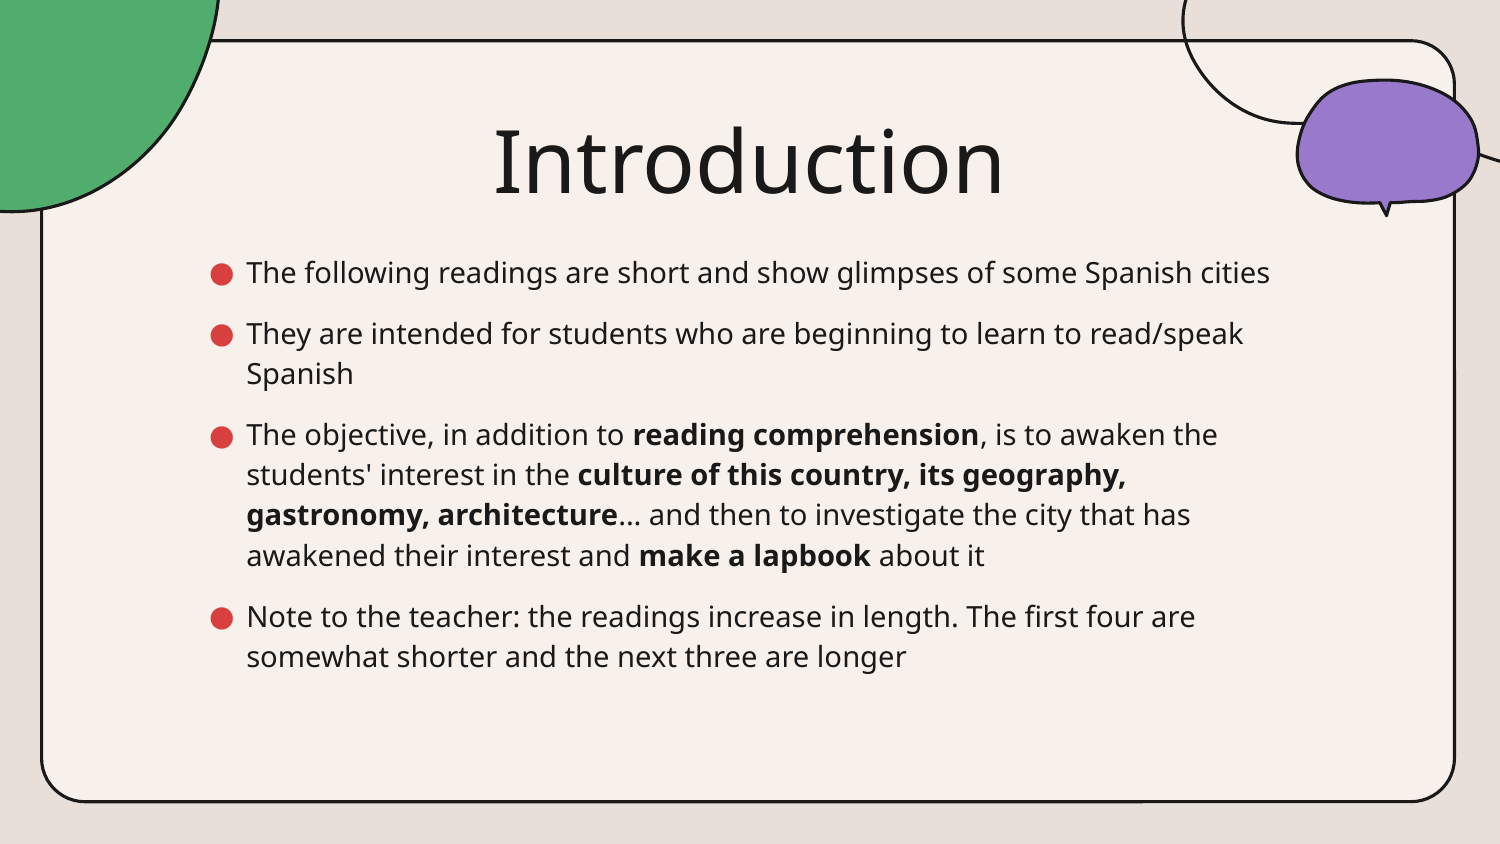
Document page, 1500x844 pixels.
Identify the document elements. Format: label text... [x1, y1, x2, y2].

title Introduction [186, 95, 1314, 226]
subtitle The following readings are short and show glimpses of some Spanish cities They are intended for students who are beginning to learn to read/speak Spanish The objective, in addition to reading comprehension, is to awaken the students' interest in the culture of this country, its geography, gastronomy, architecture... and then to investigate the city that has awakened their interest and make a lapbook about it Note to the teacher: the readings increase in length. The first four are somewhat shorter and the next three are longer [186, 234, 1314, 725]
text_box [1297, 80, 1479, 216]
